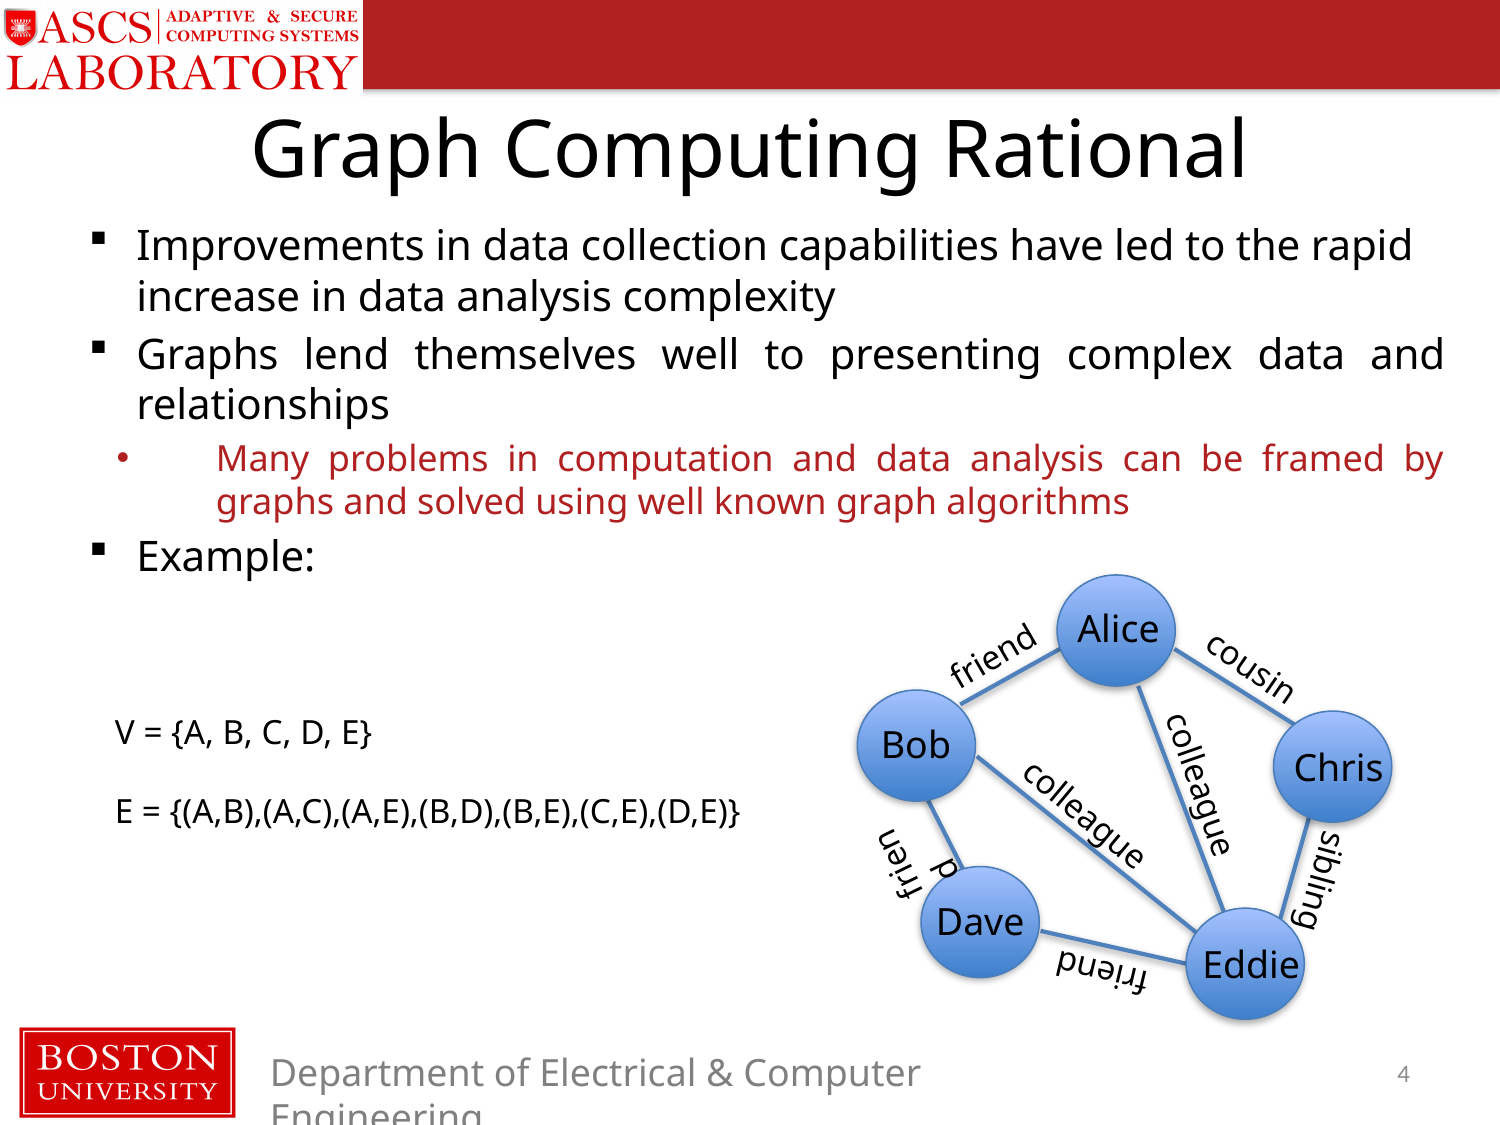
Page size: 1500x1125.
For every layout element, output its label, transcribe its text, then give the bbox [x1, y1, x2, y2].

slide_number 4 [1336, 1042, 1425, 1103]
title Graph Computing Rational [75, 89, 1425, 201]
list Improvements in data collection capabilities have led to the rapid increase in data analysis complexity Graphs lend themselves well to presenting complex data and relationships Many problems in computation and data analysis can be framed by graphs and solved using well known graph algorithms Example: [73, 211, 1461, 592]
picture [19, 1027, 236, 1118]
text_box V = {A, B, C, D, E} E = {(A,B),(A,C),(A,E),(B,D),(B,E),(C,E),(D,E)} [99, 703, 836, 838]
picture [0, 0, 363, 100]
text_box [857, 574, 1426, 1020]
